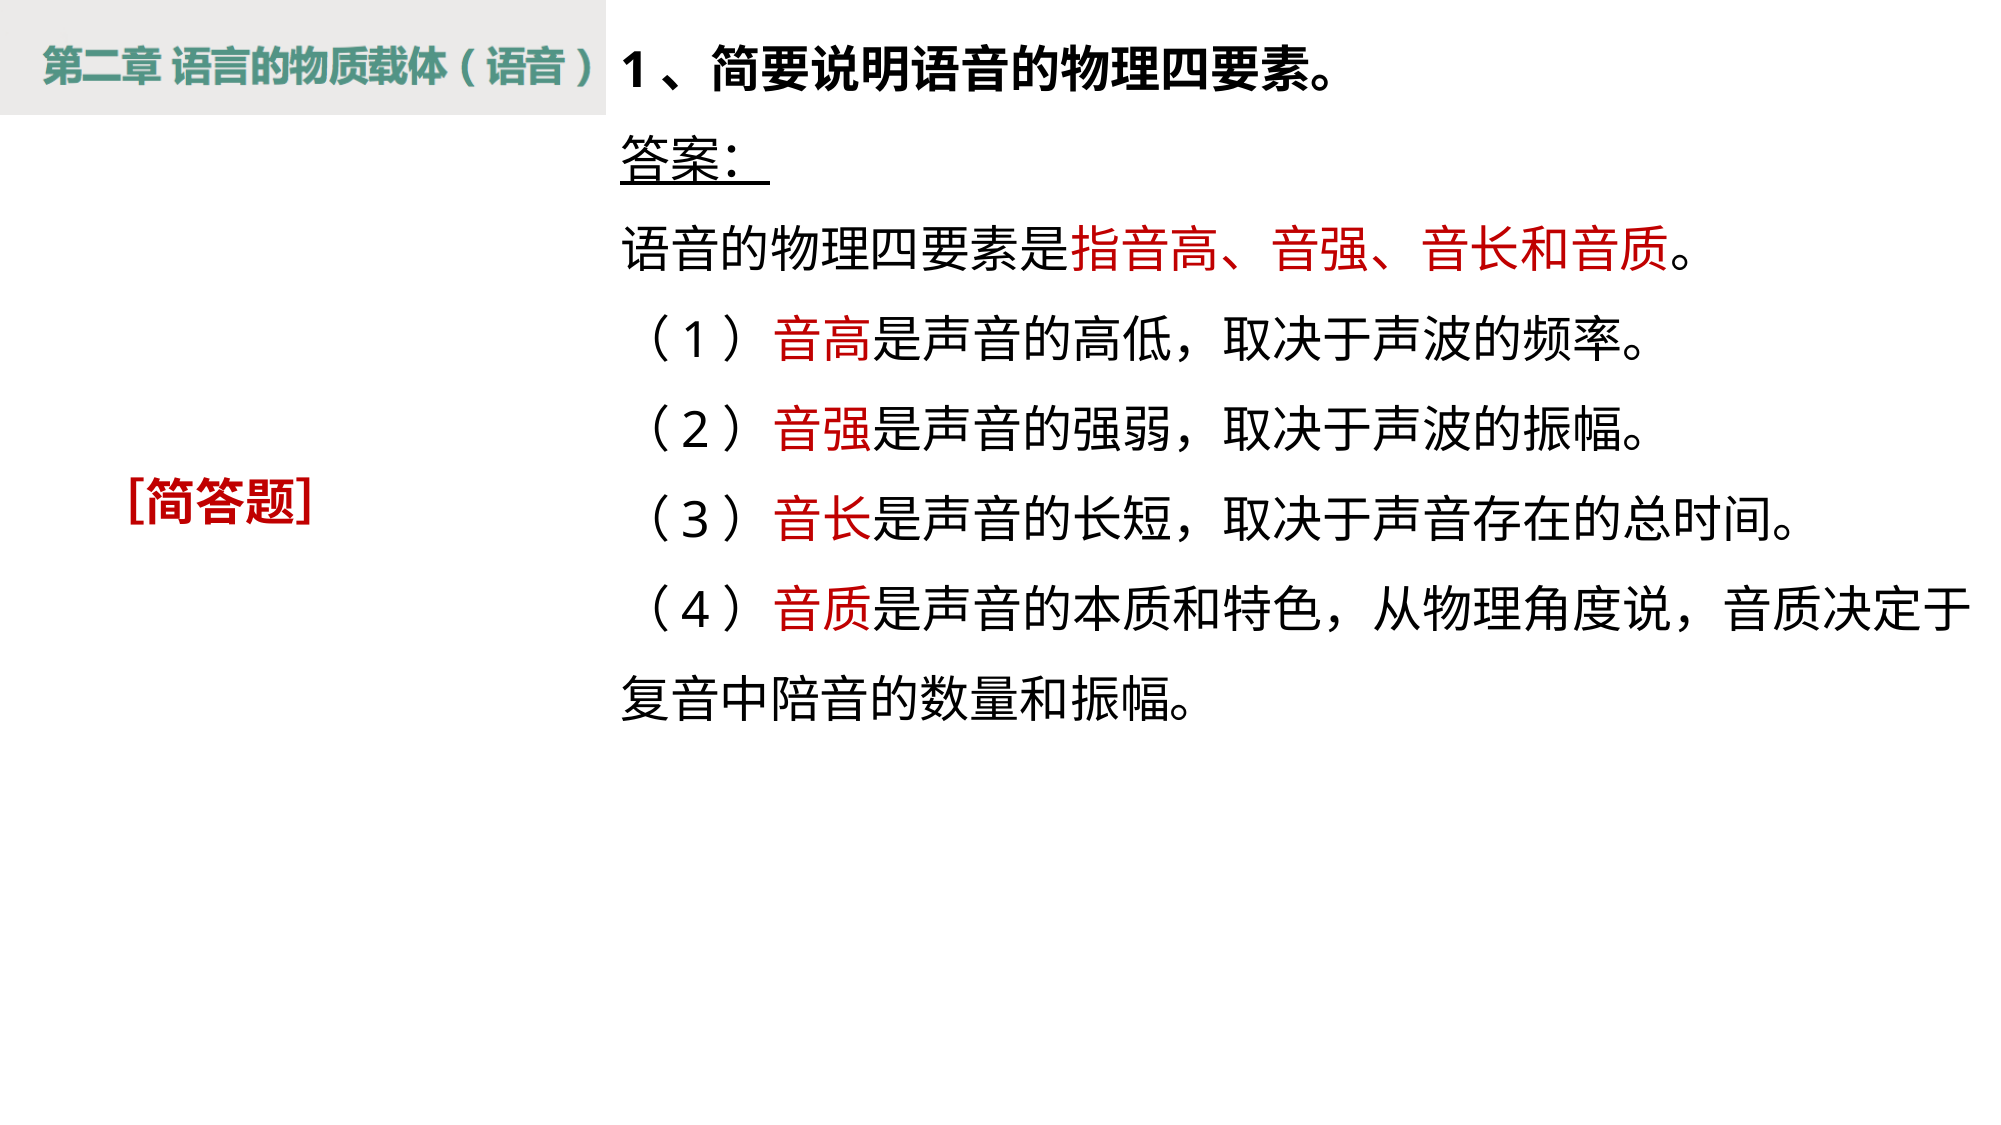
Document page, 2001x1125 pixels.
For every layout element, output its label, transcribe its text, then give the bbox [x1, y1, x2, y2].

text_box 1、简要说明语音的物理四要素。 答案： 语音的物理四要素是指音高、音强、音长和音质。 （1）音高是声音的高低，取决于声波的频率。 （2）音强是声音的强弱，取决于声波的振幅。 （3）音长是声音的长短，取决于声音存在的总时间。 （4）音质是声音的本质和特色，从物理角度说，音质决定于复音中陪音的数量和振幅。 [605, 0, 2000, 735]
picture [0, 0, 606, 115]
text_box ［简答题］ [80, 463, 361, 538]
